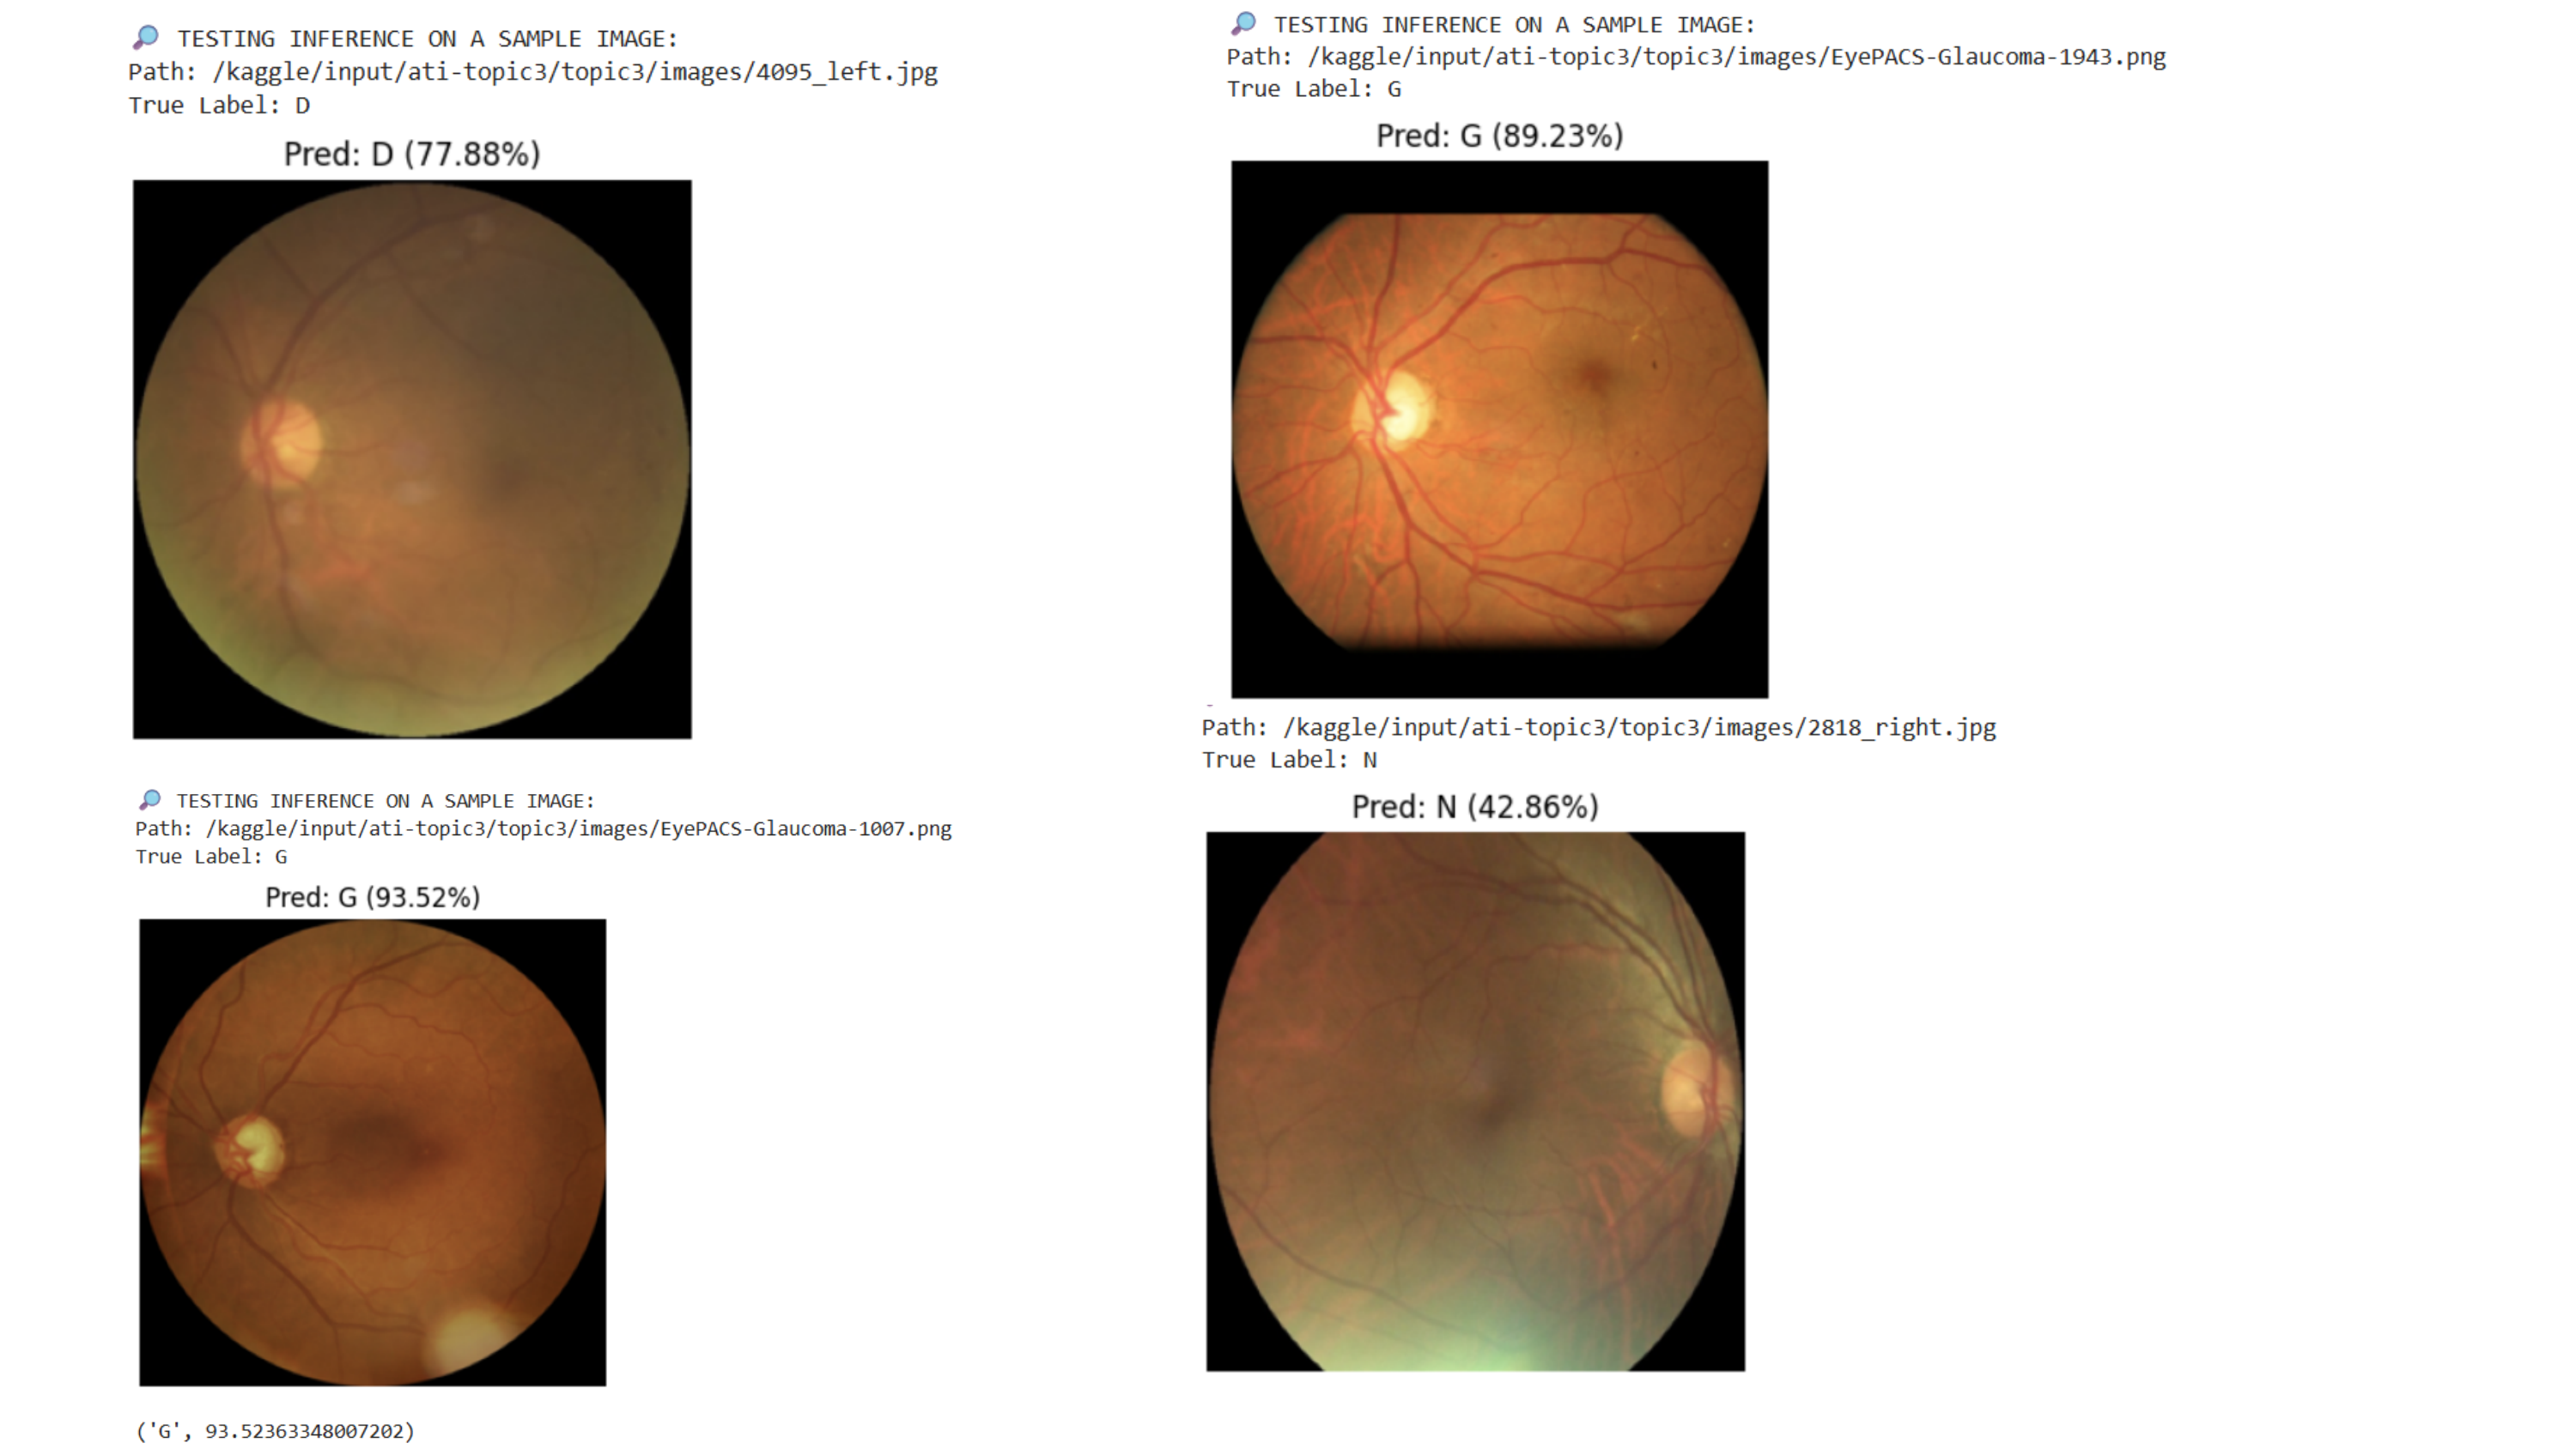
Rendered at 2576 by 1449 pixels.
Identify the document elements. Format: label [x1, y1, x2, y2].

text_box [1187, 705, 2103, 1391]
text_box [112, 8, 1070, 773]
text_box [112, 773, 1052, 1449]
text_box [1216, 0, 2221, 773]
